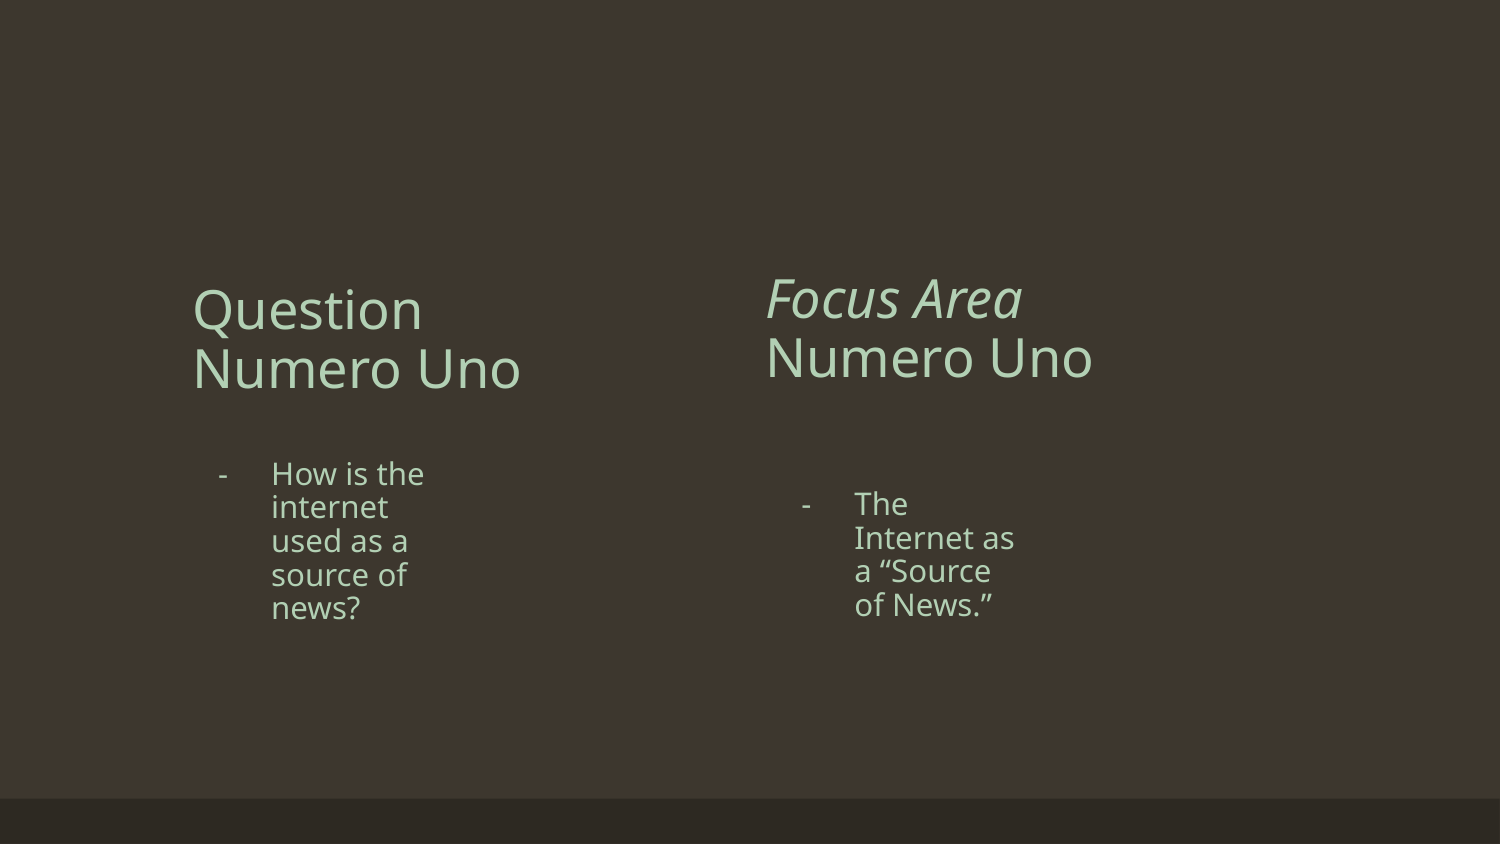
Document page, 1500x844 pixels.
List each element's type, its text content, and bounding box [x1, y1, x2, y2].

title Question Numero Uno [181, 171, 604, 406]
text_box How is the internet used as a source of news? [181, 443, 468, 642]
text_box Focus Area Numero Uno [749, 257, 1172, 404]
text_box The Internet as a “Source of News.” [764, 473, 1035, 639]
